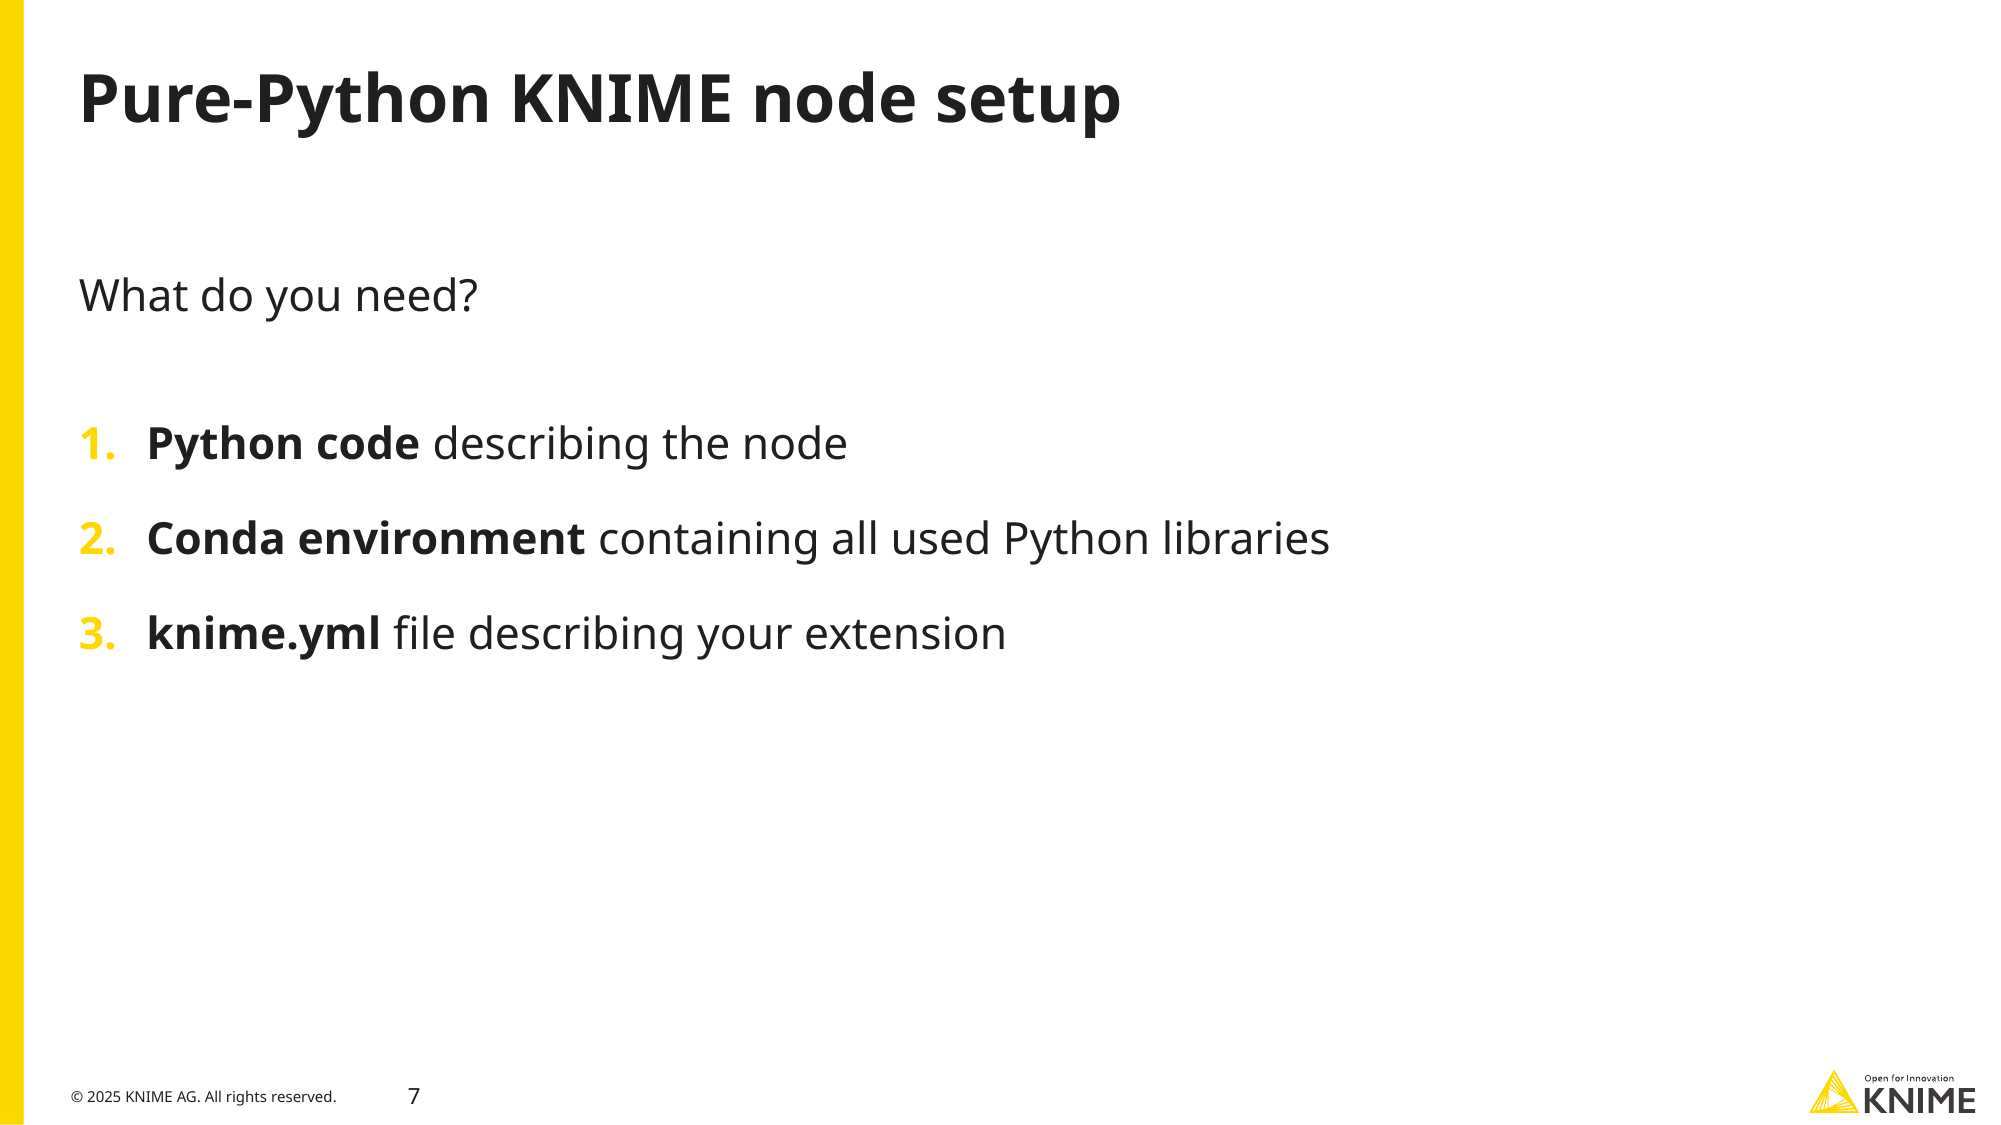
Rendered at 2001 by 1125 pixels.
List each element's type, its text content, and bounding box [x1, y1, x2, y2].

list What do you need? Python code describing the node Conda environment containing all used Python libraries knime.yml file describing your extension [78, 198, 1922, 1000]
slide_number 7 [407, 1072, 534, 1124]
title Pure-Python KNIME node setup [78, 56, 1922, 136]
